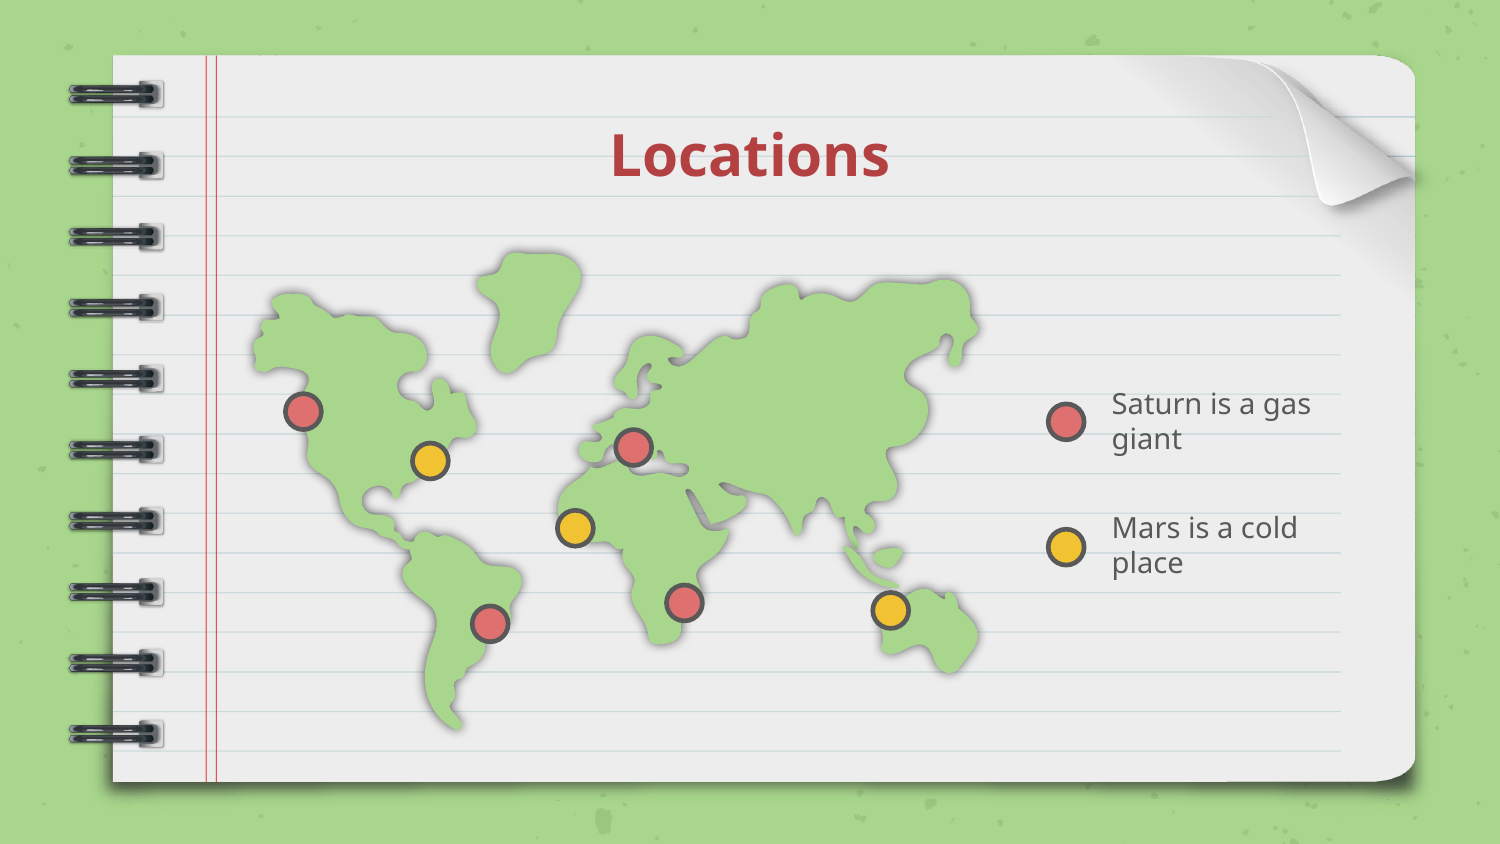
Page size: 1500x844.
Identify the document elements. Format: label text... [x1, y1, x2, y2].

subtitle Mars is a cold place [1096, 494, 1360, 613]
picture [63, 22, 1437, 822]
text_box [252, 252, 980, 731]
subtitle Saturn is a gas giant [1096, 370, 1360, 488]
title Locations [378, 116, 1122, 211]
text_box [1048, 403, 1085, 440]
text_box [1048, 529, 1085, 566]
